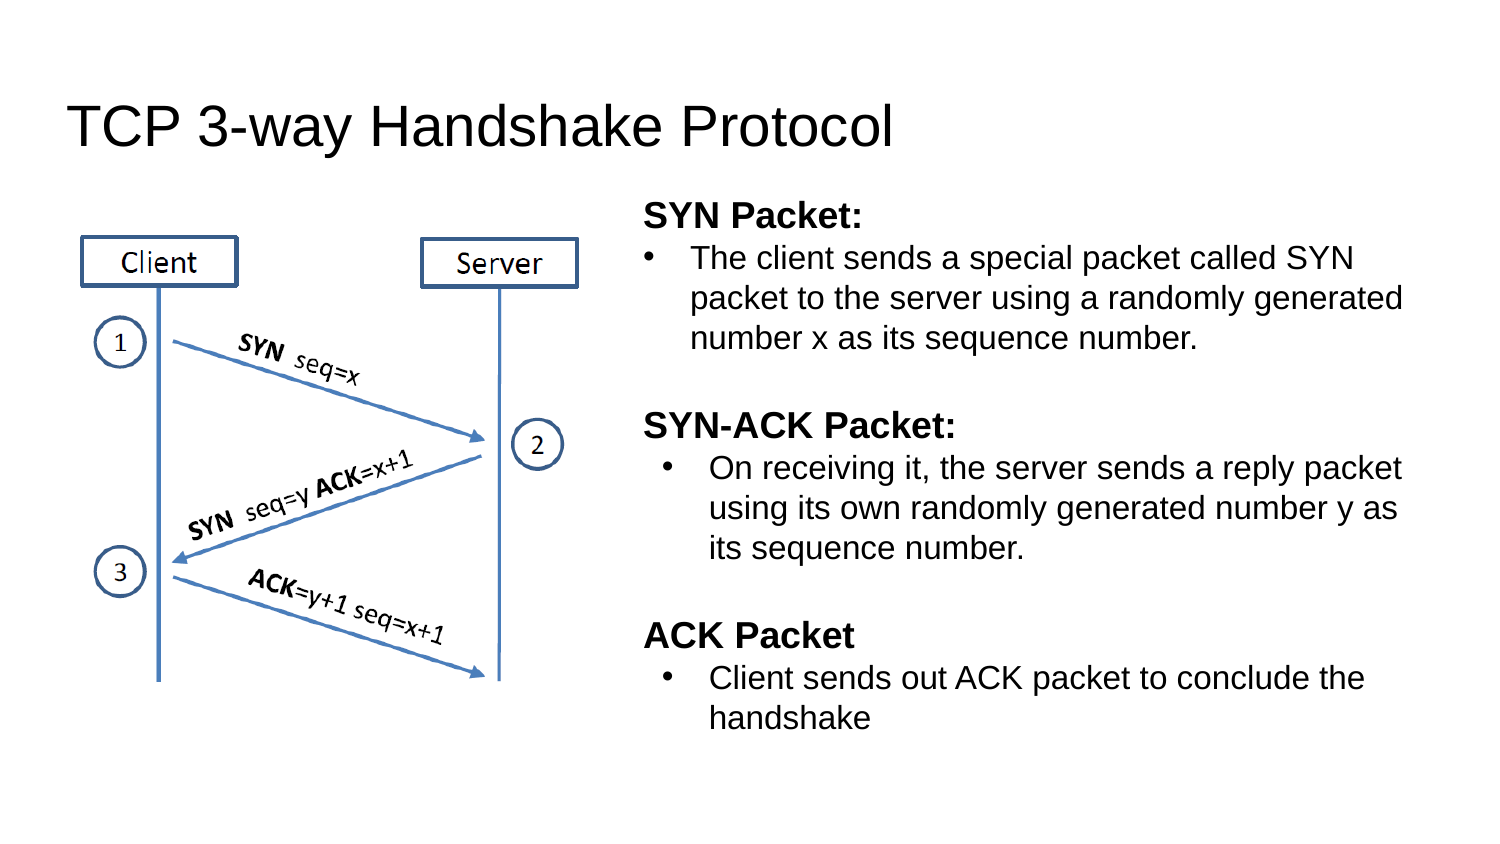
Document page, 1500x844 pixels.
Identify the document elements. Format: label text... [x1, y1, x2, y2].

title TCP 3-way Handshake Protocol [51, 72, 1449, 167]
picture [73, 221, 584, 700]
text_box SYN Packet: The client sends a special packet called SYN packet to the server using a randomly generated number x as its sequence number. SYN-ACK Packet: On receiving it, the server sends a reply packet using its own randomly generated number y as its sequence number. ACK Packet Client sends out ACK packet to conclude the handshake [628, 176, 1449, 803]
